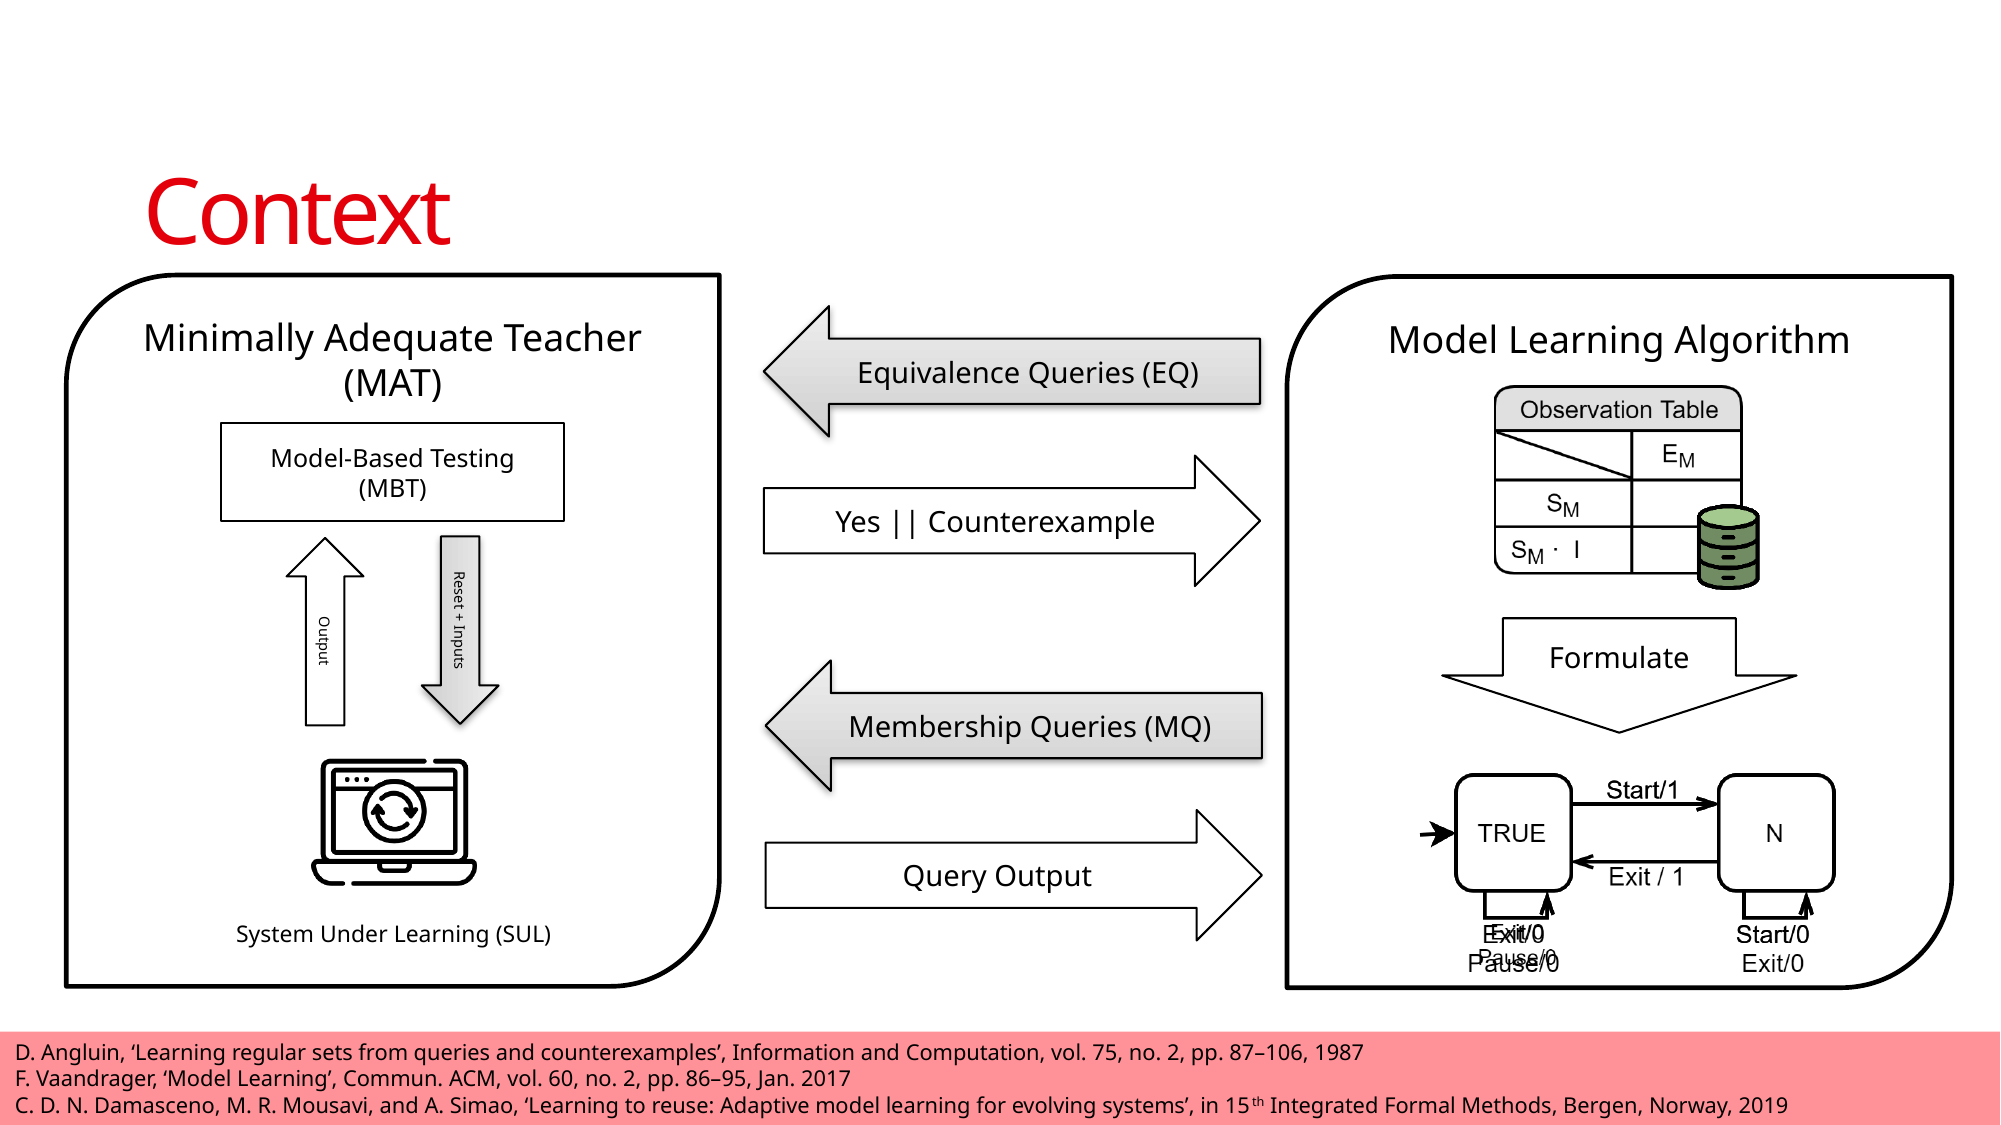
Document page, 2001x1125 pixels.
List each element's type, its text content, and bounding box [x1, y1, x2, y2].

text_box Query Output [763, 808, 1265, 943]
picture [1399, 773, 1839, 979]
text_box Minimally Adequate Teacher (MAT) [64, 272, 722, 989]
text_box Membership Queries (MQ) [764, 659, 1263, 792]
title Context [143, 152, 1857, 271]
text_box Reset + Inputs [421, 535, 500, 725]
picture [1494, 385, 1771, 591]
text_box Model Learning Algorithm [1284, 274, 1954, 990]
text_box Output [284, 535, 366, 728]
text_box Yes || Counterexample [761, 453, 1263, 588]
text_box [142, 739, 646, 974]
text_box Formulate [1440, 616, 1799, 735]
text_box Model-Based Testing (MBT) [219, 421, 567, 523]
text_box Equivalence Queries (EQ) [763, 305, 1261, 438]
text_box D. Angluin, ‘Learning regular sets from queries and counterexamples’, Information and Computation, vol. 75, no. 2, pp. 87–106, 1987 F. Vaandrager, ‘Model Learning’, Commun. ACM, vol. 60, no. 2, pp. 86–95, Jan. 2017 C. D. N. Damasceno, M. R. Mousavi, and A. Simao, ‘Learning to reuse: Adaptive model learning for evolving systems’, in 15th Integrated Formal Methods, Bergen, Norway, 2019 [0, 1031, 2000, 1125]
